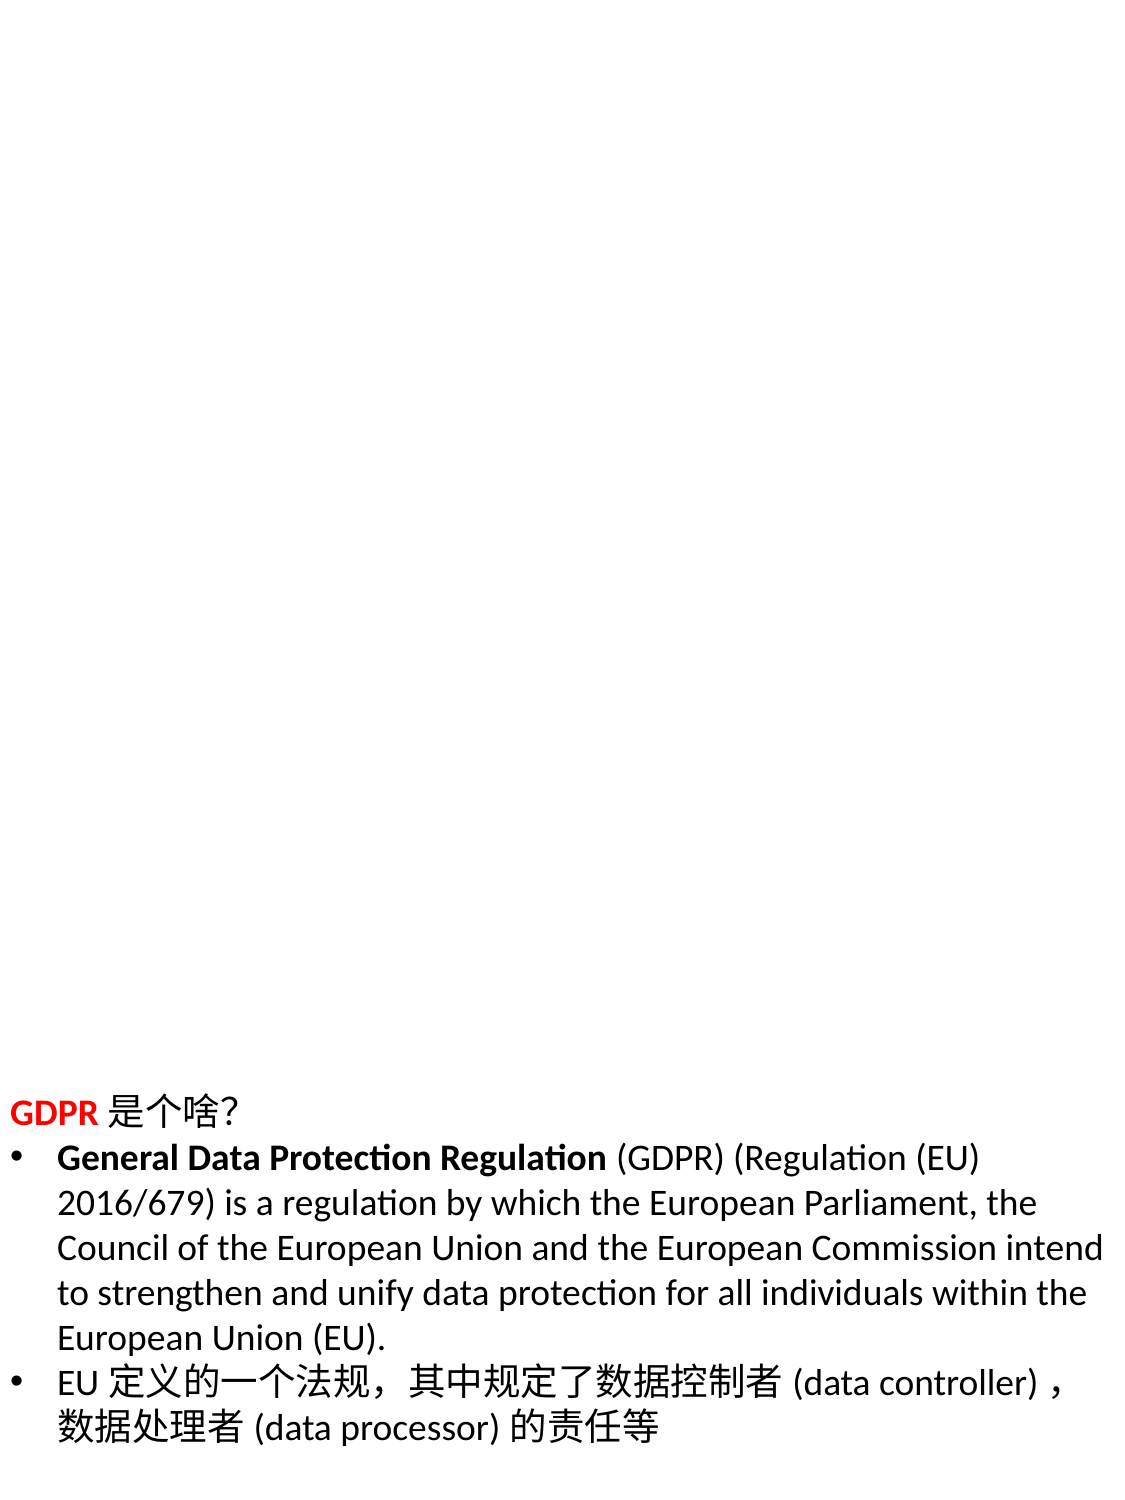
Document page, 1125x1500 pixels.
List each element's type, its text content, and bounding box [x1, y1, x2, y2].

text_box GDPR是个啥？ General Data Protection Regulation (GDPR) (Regulation (EU) 2016/679) is a regulation by which the European Parliament, the Council of the European Union and the European Commission intend to strengthen and unify data protection for all individuals within the European Union (EU). EU定义的一个法规，其中规定了数据控制者(data controller)，数据处理者(data processor)的责任等 [0, 1080, 1121, 1500]
